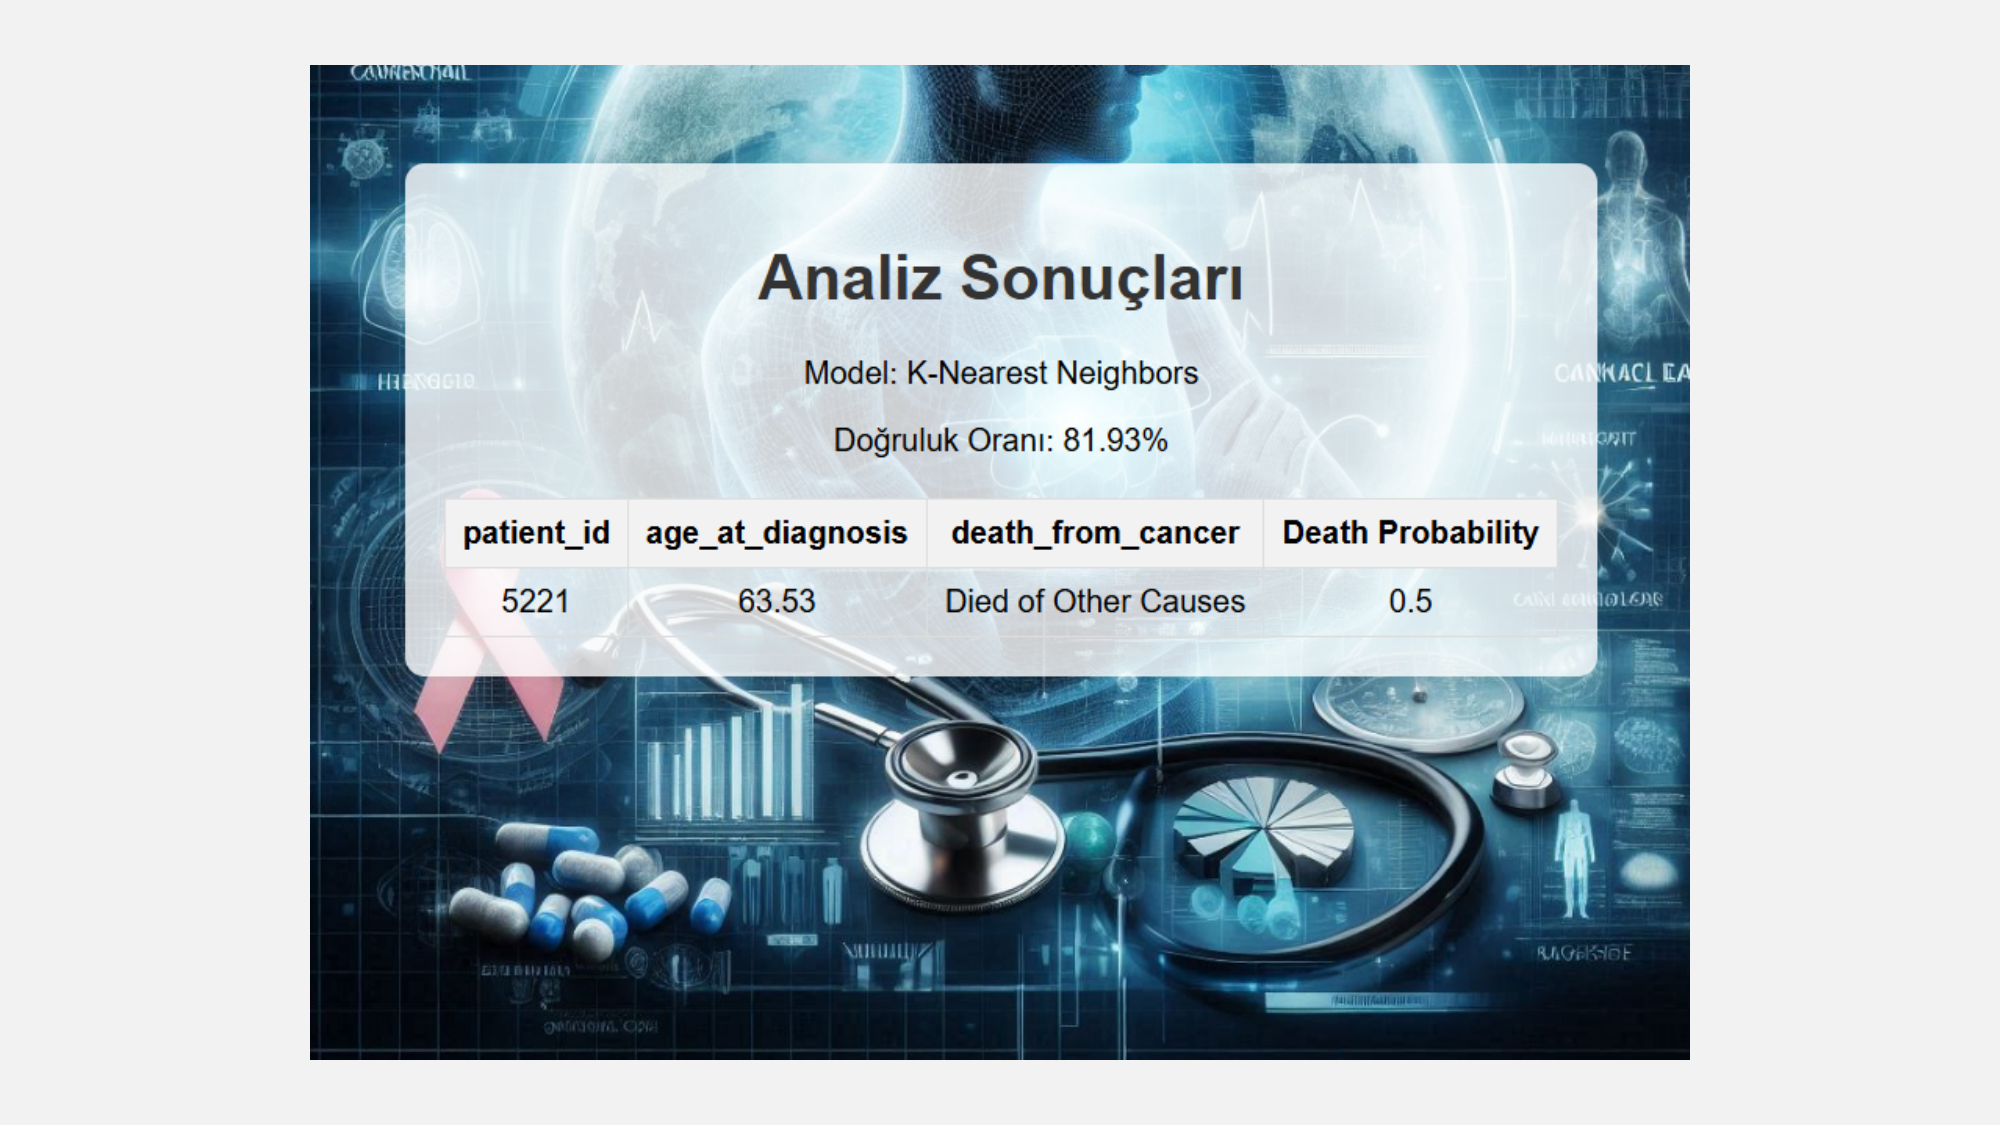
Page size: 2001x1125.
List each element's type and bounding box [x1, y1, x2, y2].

picture [310, 65, 1690, 1060]
